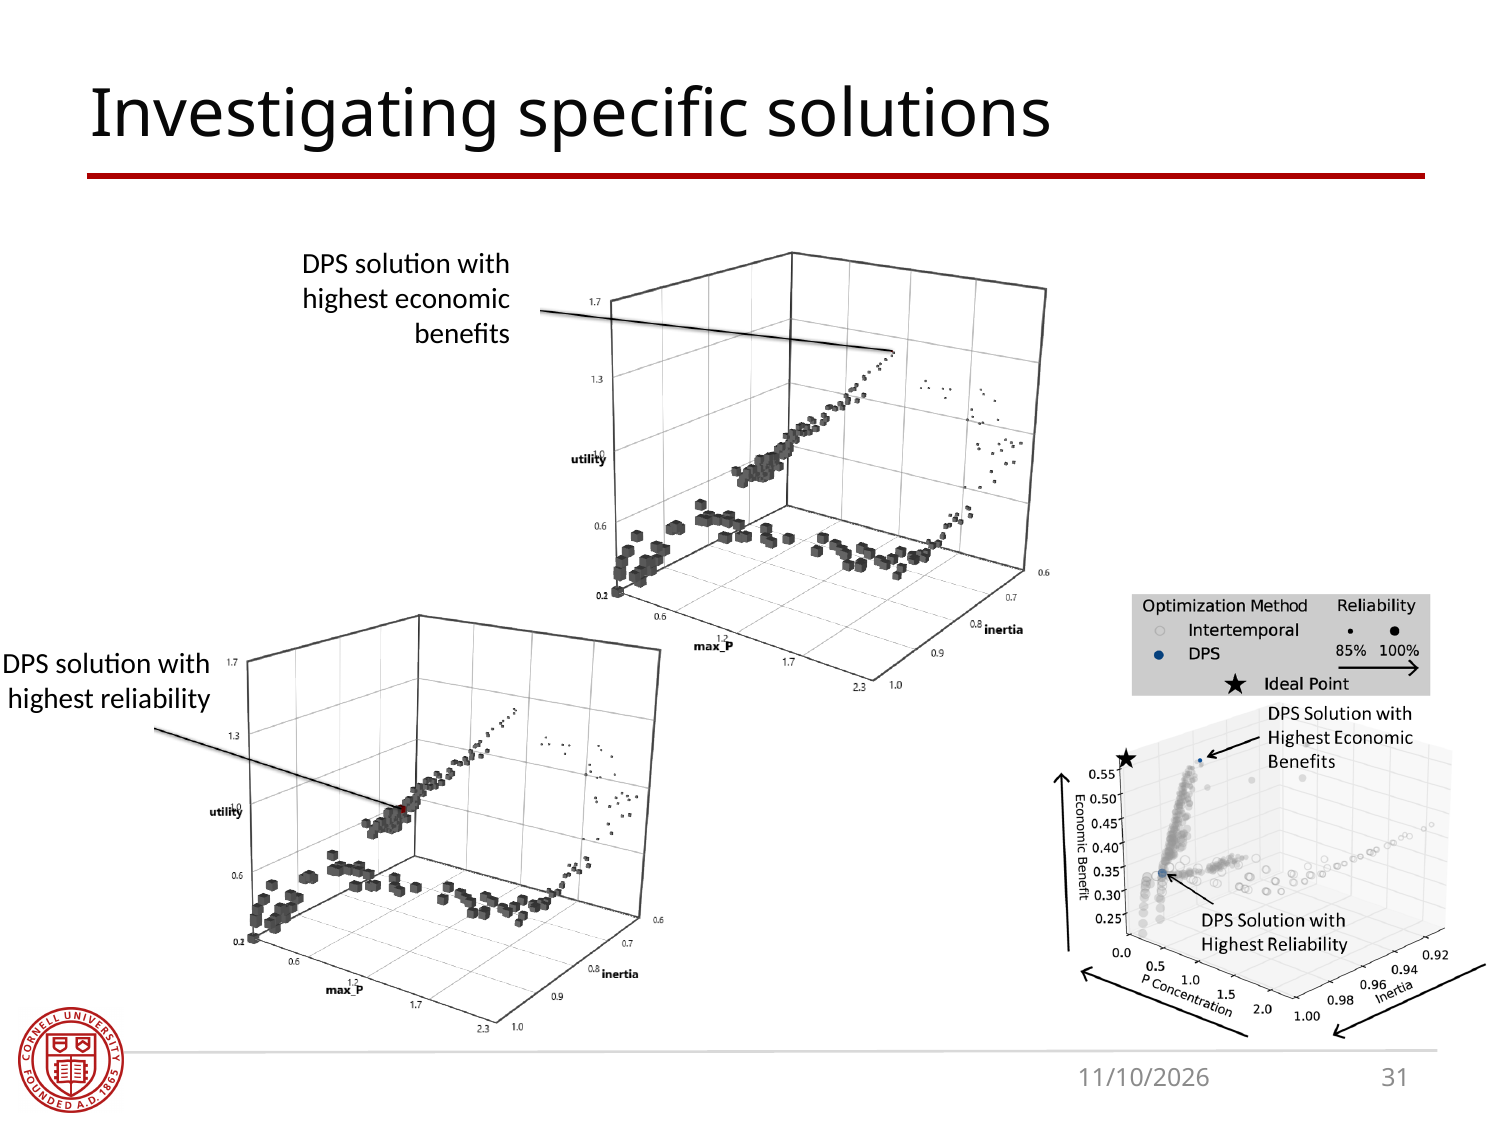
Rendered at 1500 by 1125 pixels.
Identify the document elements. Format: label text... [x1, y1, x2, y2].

title Investigating specific solutions [75, 45, 1425, 175]
picture [154, 210, 1499, 1060]
picture [18, 1007, 124, 1113]
slide_number 31 [1237, 1056, 1425, 1100]
text_box DPS solution with highest reliability [0, 637, 149, 723]
text_box DPS solution with highest economic benefits [262, 237, 525, 358]
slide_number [1062, 1056, 1225, 1100]
